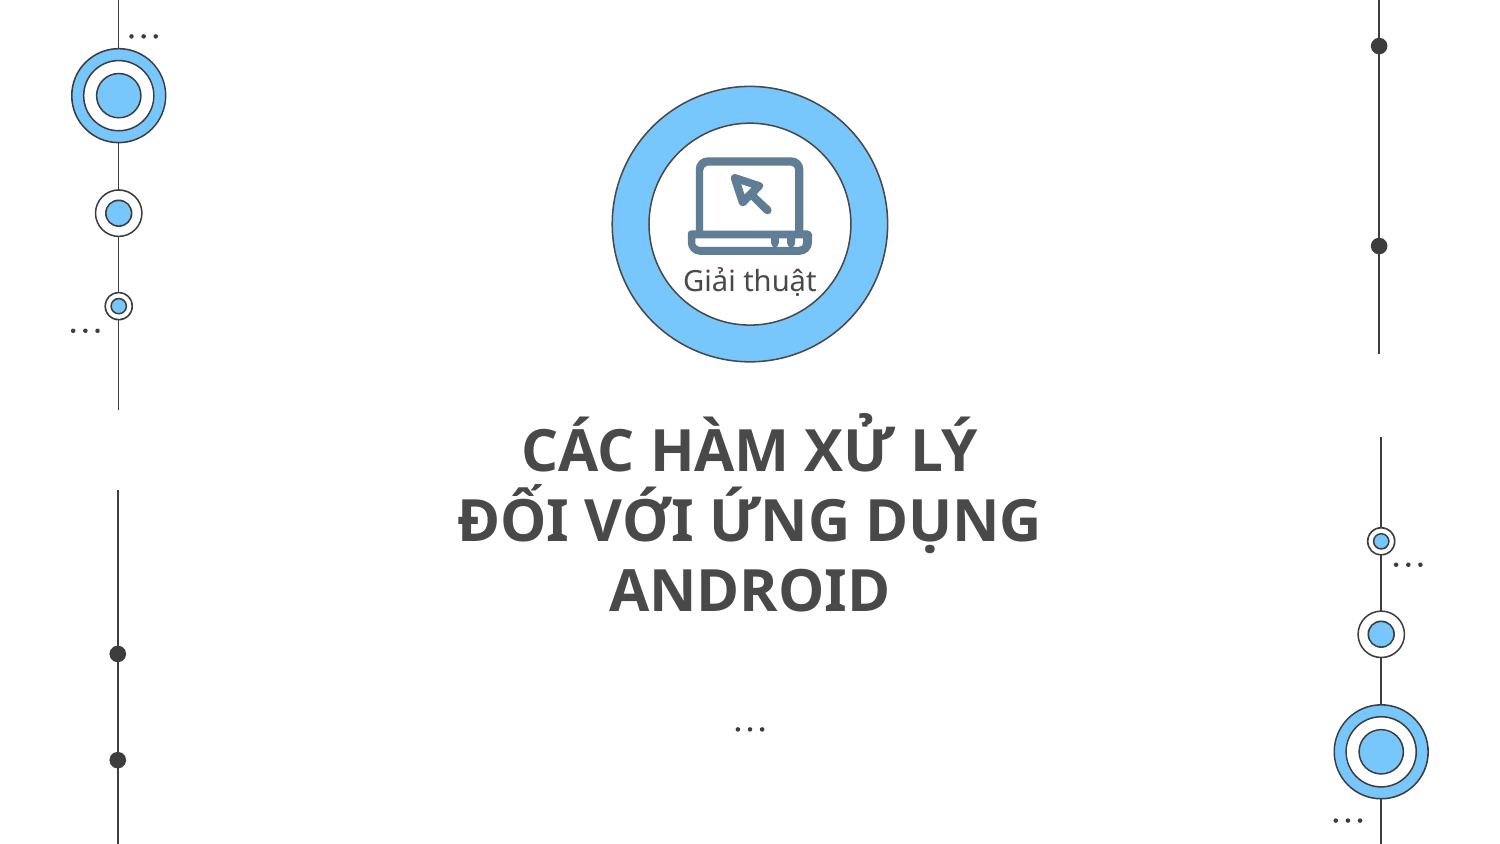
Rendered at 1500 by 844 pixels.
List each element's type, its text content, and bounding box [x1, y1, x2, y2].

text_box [611, 86, 888, 363]
title CÁC HÀM XỬ LÝ ĐỐI VỚI ỨNG DỤNG ANDROID [325, 398, 1174, 566]
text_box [687, 157, 813, 256]
